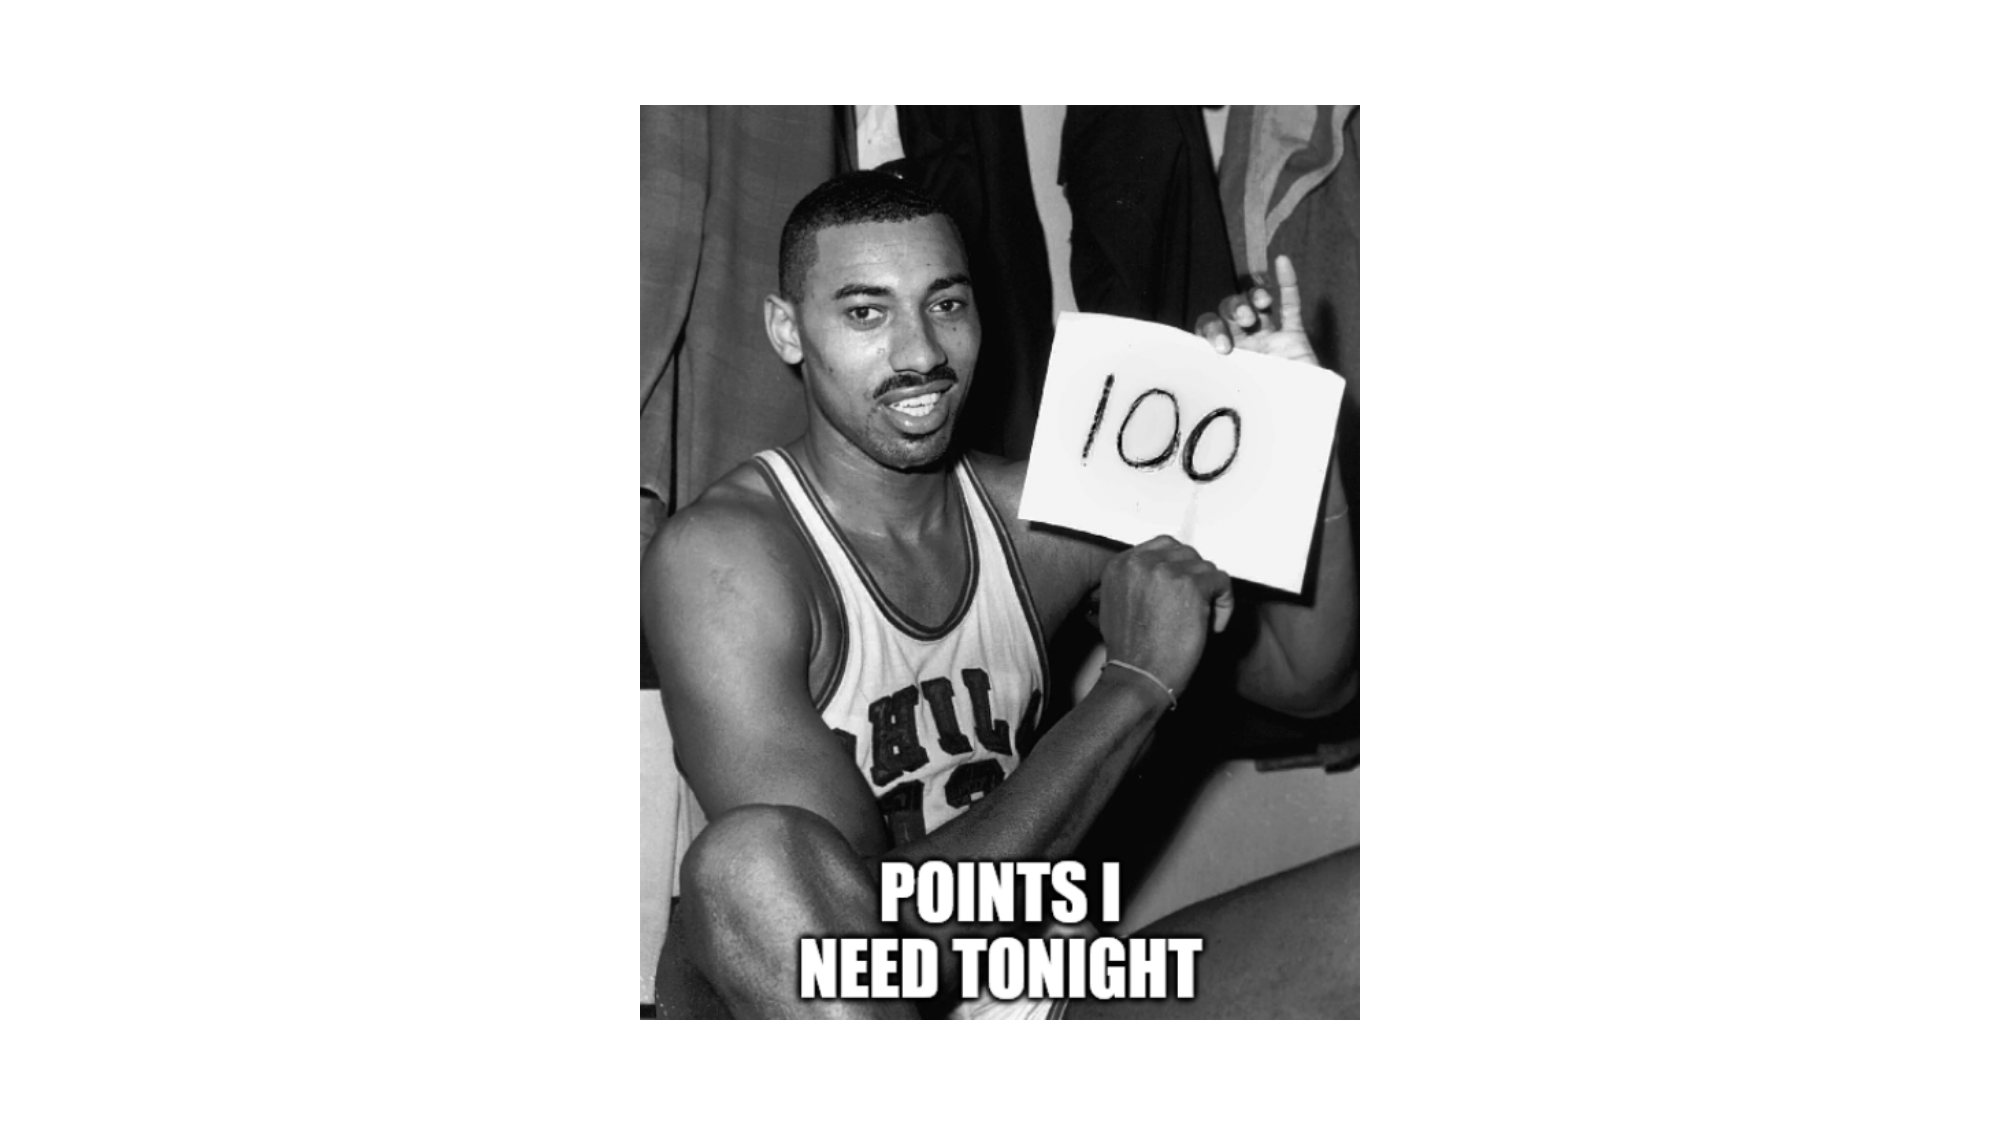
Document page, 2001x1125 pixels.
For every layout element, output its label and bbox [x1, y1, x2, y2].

picture [640, 105, 1360, 1020]
